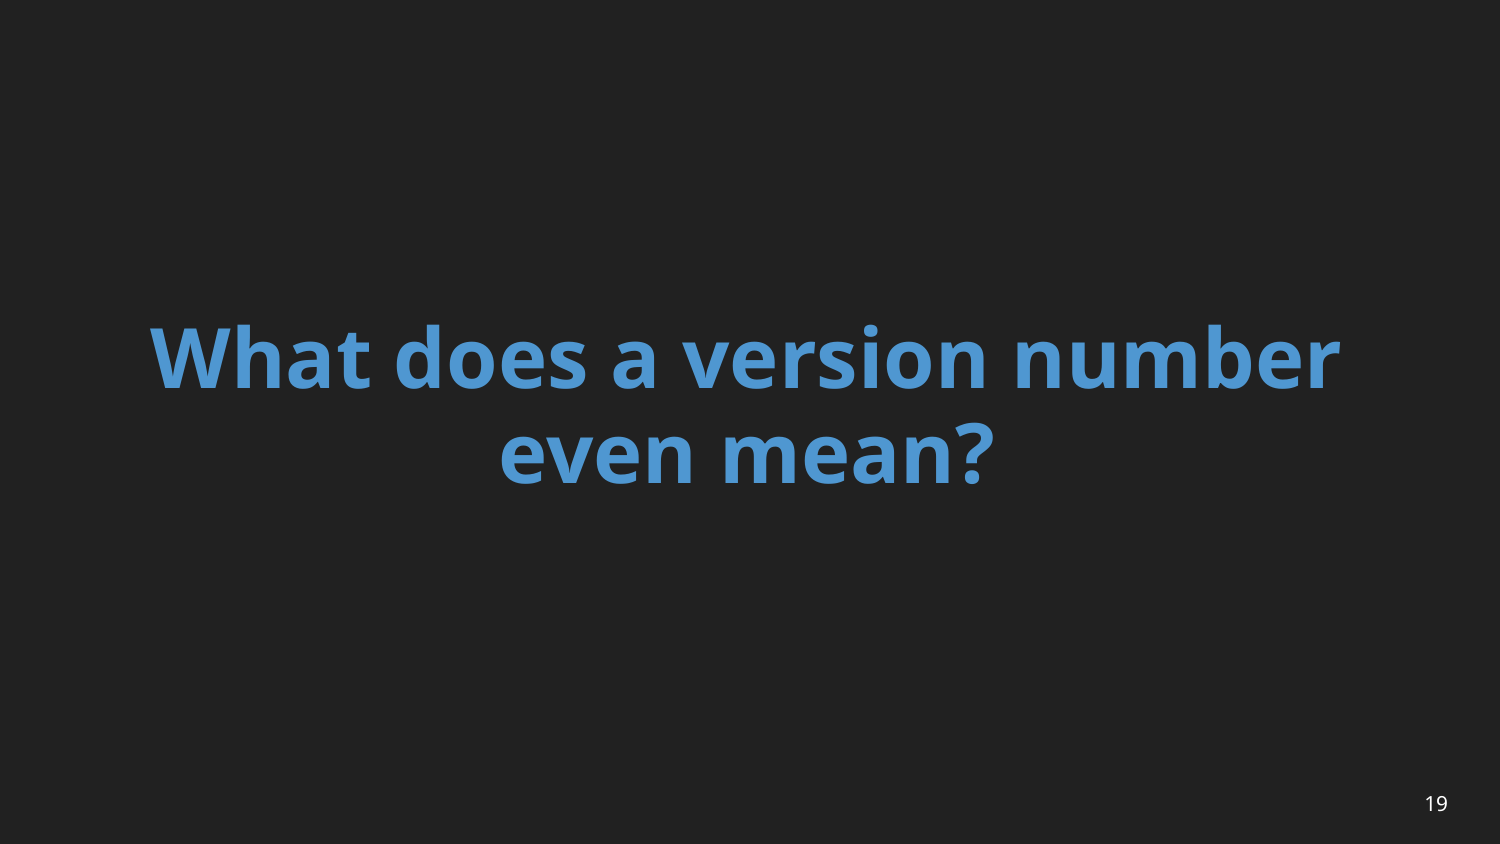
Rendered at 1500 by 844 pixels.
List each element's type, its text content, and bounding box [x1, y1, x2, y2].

slide_number 19 [1125, 782, 1463, 827]
title What does a version number even mean? [107, 37, 1387, 777]
